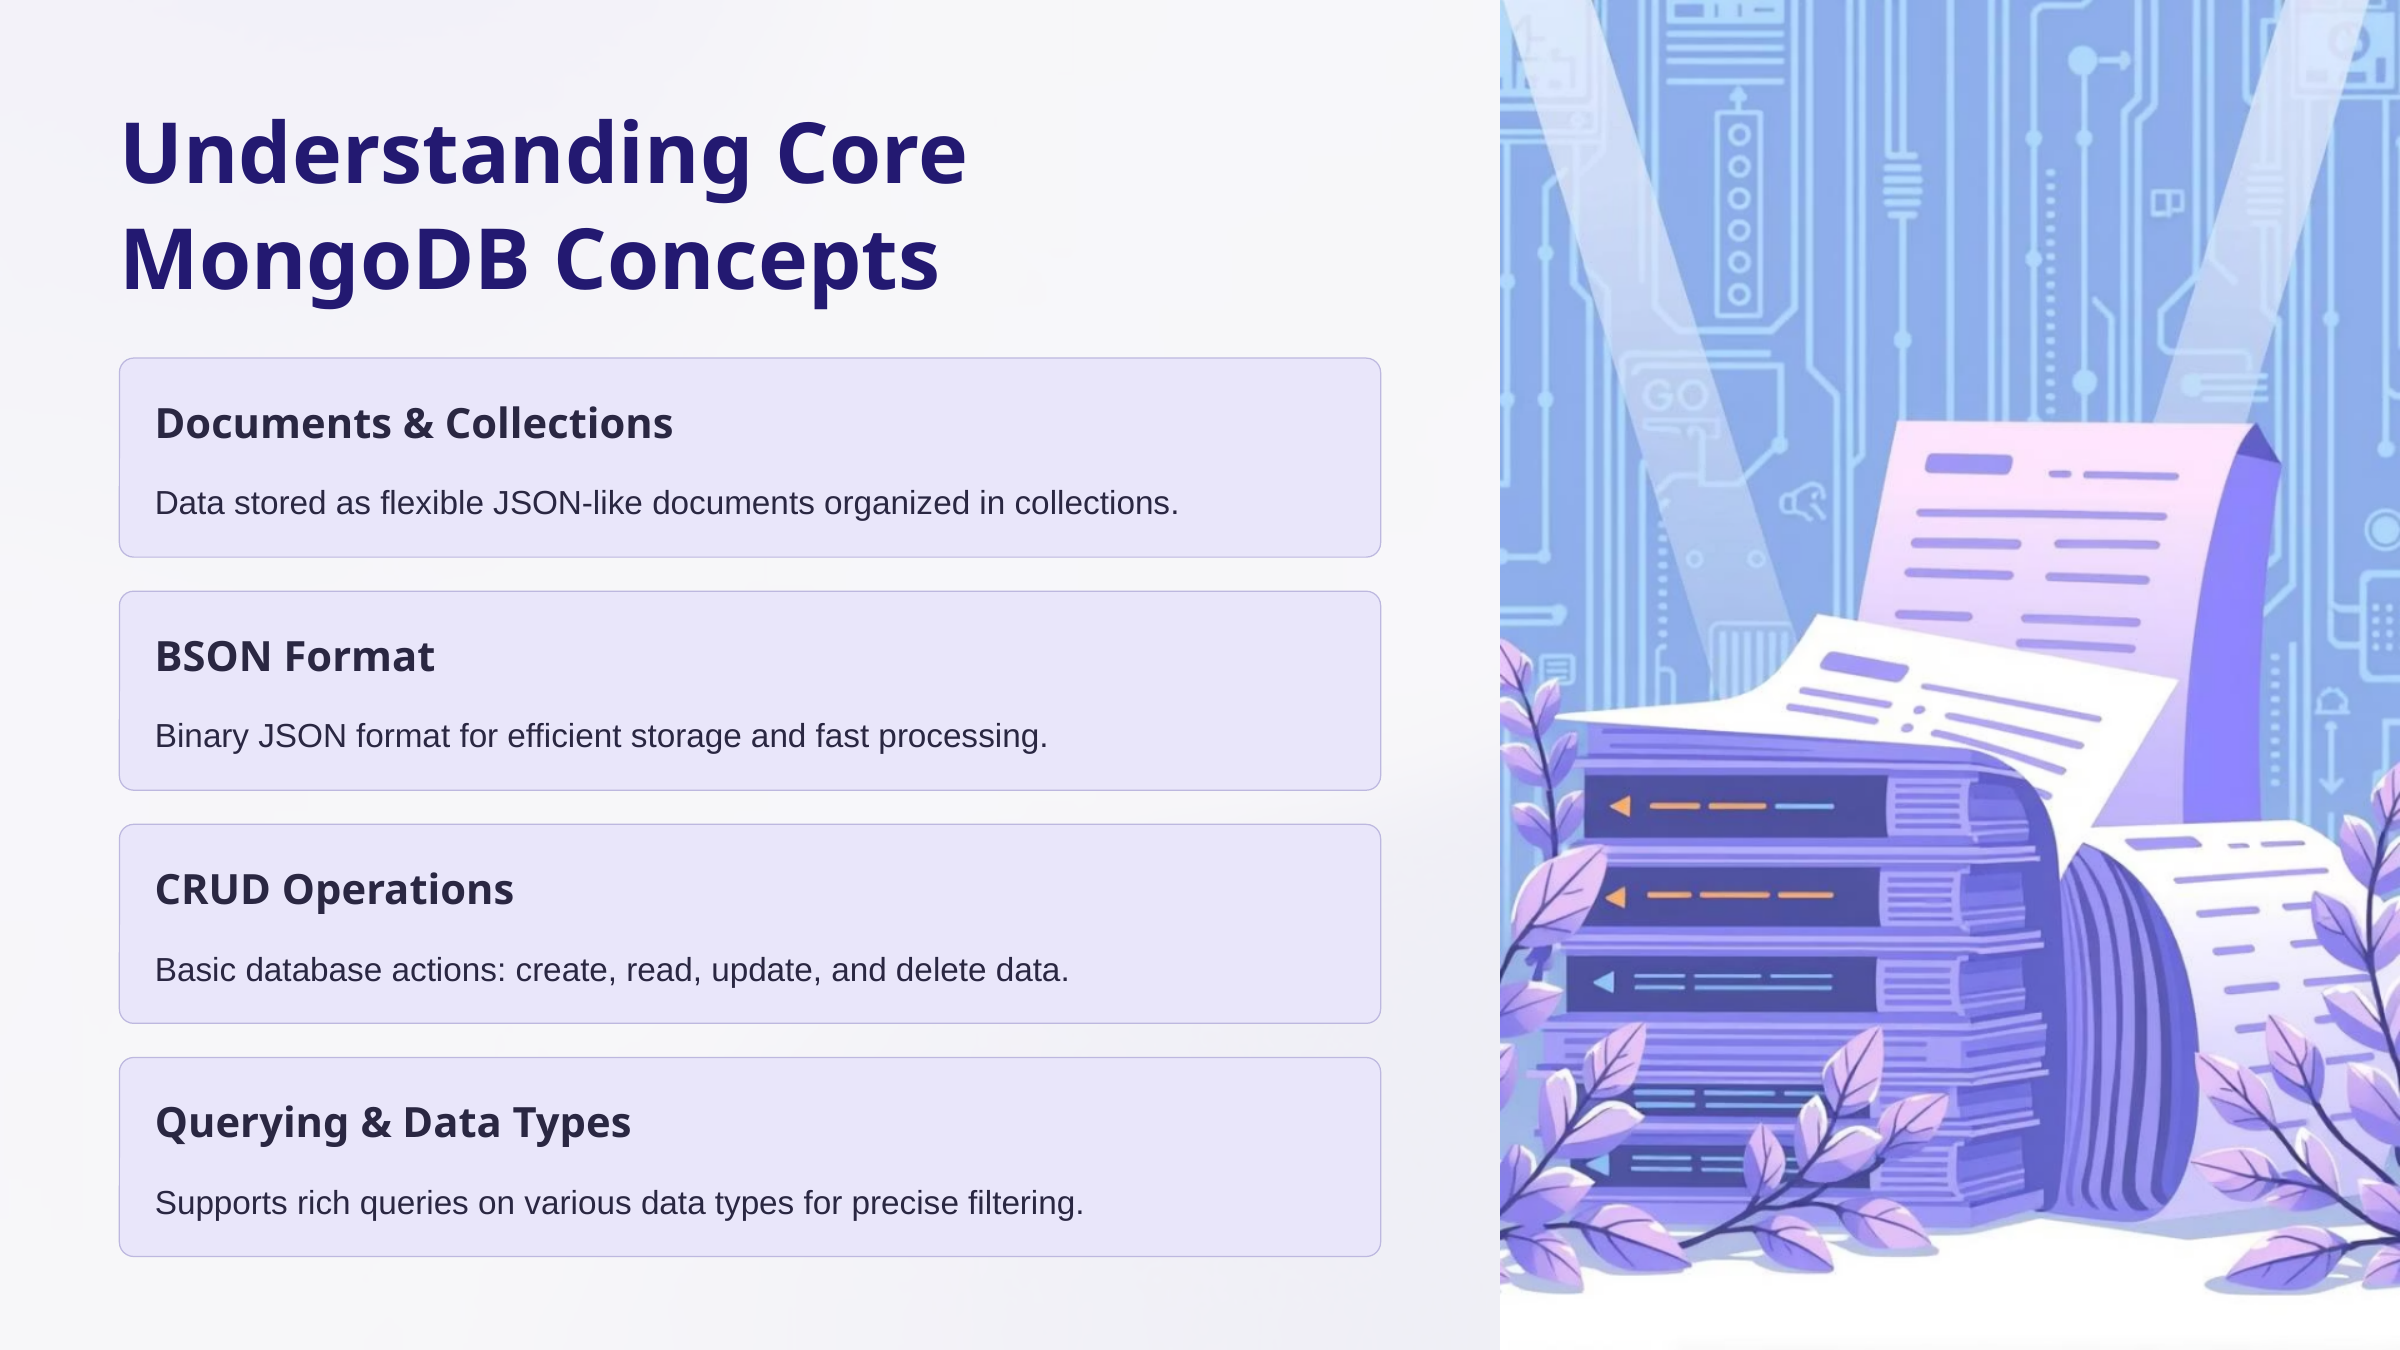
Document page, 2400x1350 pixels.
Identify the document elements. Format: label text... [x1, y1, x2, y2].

text_box Understanding Core MongoDB Concepts [119, 93, 1381, 307]
text_box Binary JSON format for efficient storage and fast processing. [154, 700, 1346, 755]
text_box [119, 358, 1381, 558]
text_box Querying & Data Types [154, 1092, 607, 1147]
text_box [119, 591, 1381, 791]
text_box BSON Format [154, 626, 581, 680]
text_box Basic database actions: create, read, update, and delete data. [154, 933, 1346, 988]
text_box Documents & Collections [154, 393, 645, 447]
text_box CRUD Operations [154, 859, 581, 913]
text_box Supports rich queries on various data types for precise filtering. [154, 1166, 1346, 1222]
text_box [119, 824, 1381, 1024]
picture [1499, 0, 2400, 1350]
text_box [119, 1057, 1381, 1257]
text_box Data stored as flexible JSON-like documents organized in collections. [154, 467, 1346, 522]
